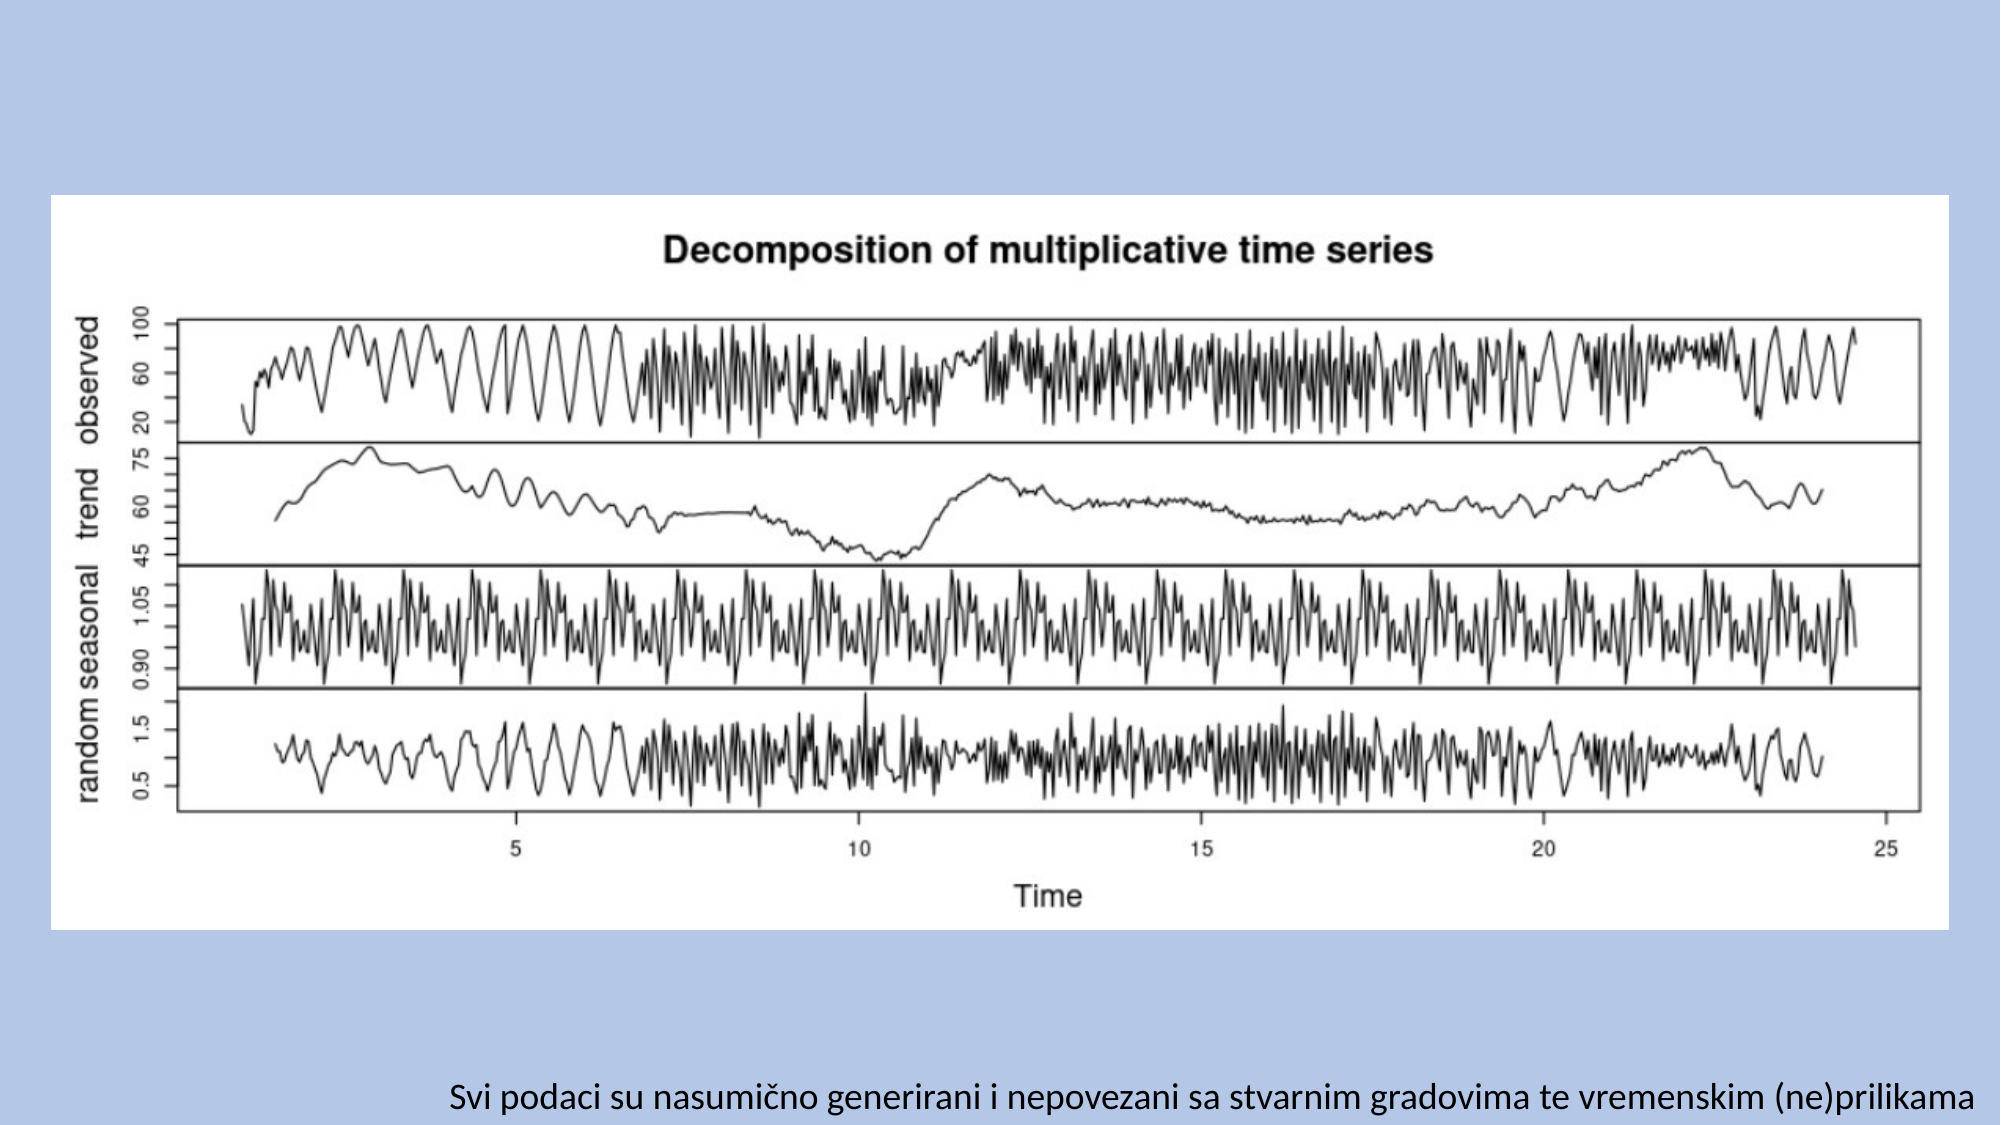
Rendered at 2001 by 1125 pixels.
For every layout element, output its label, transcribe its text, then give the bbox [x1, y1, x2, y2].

text_box Svi podaci su nasumično generirani i nepovezani sa stvarnim gradovima te vremenskim (ne)prilikama [434, 1064, 2000, 1125]
picture [51, 195, 1949, 930]
